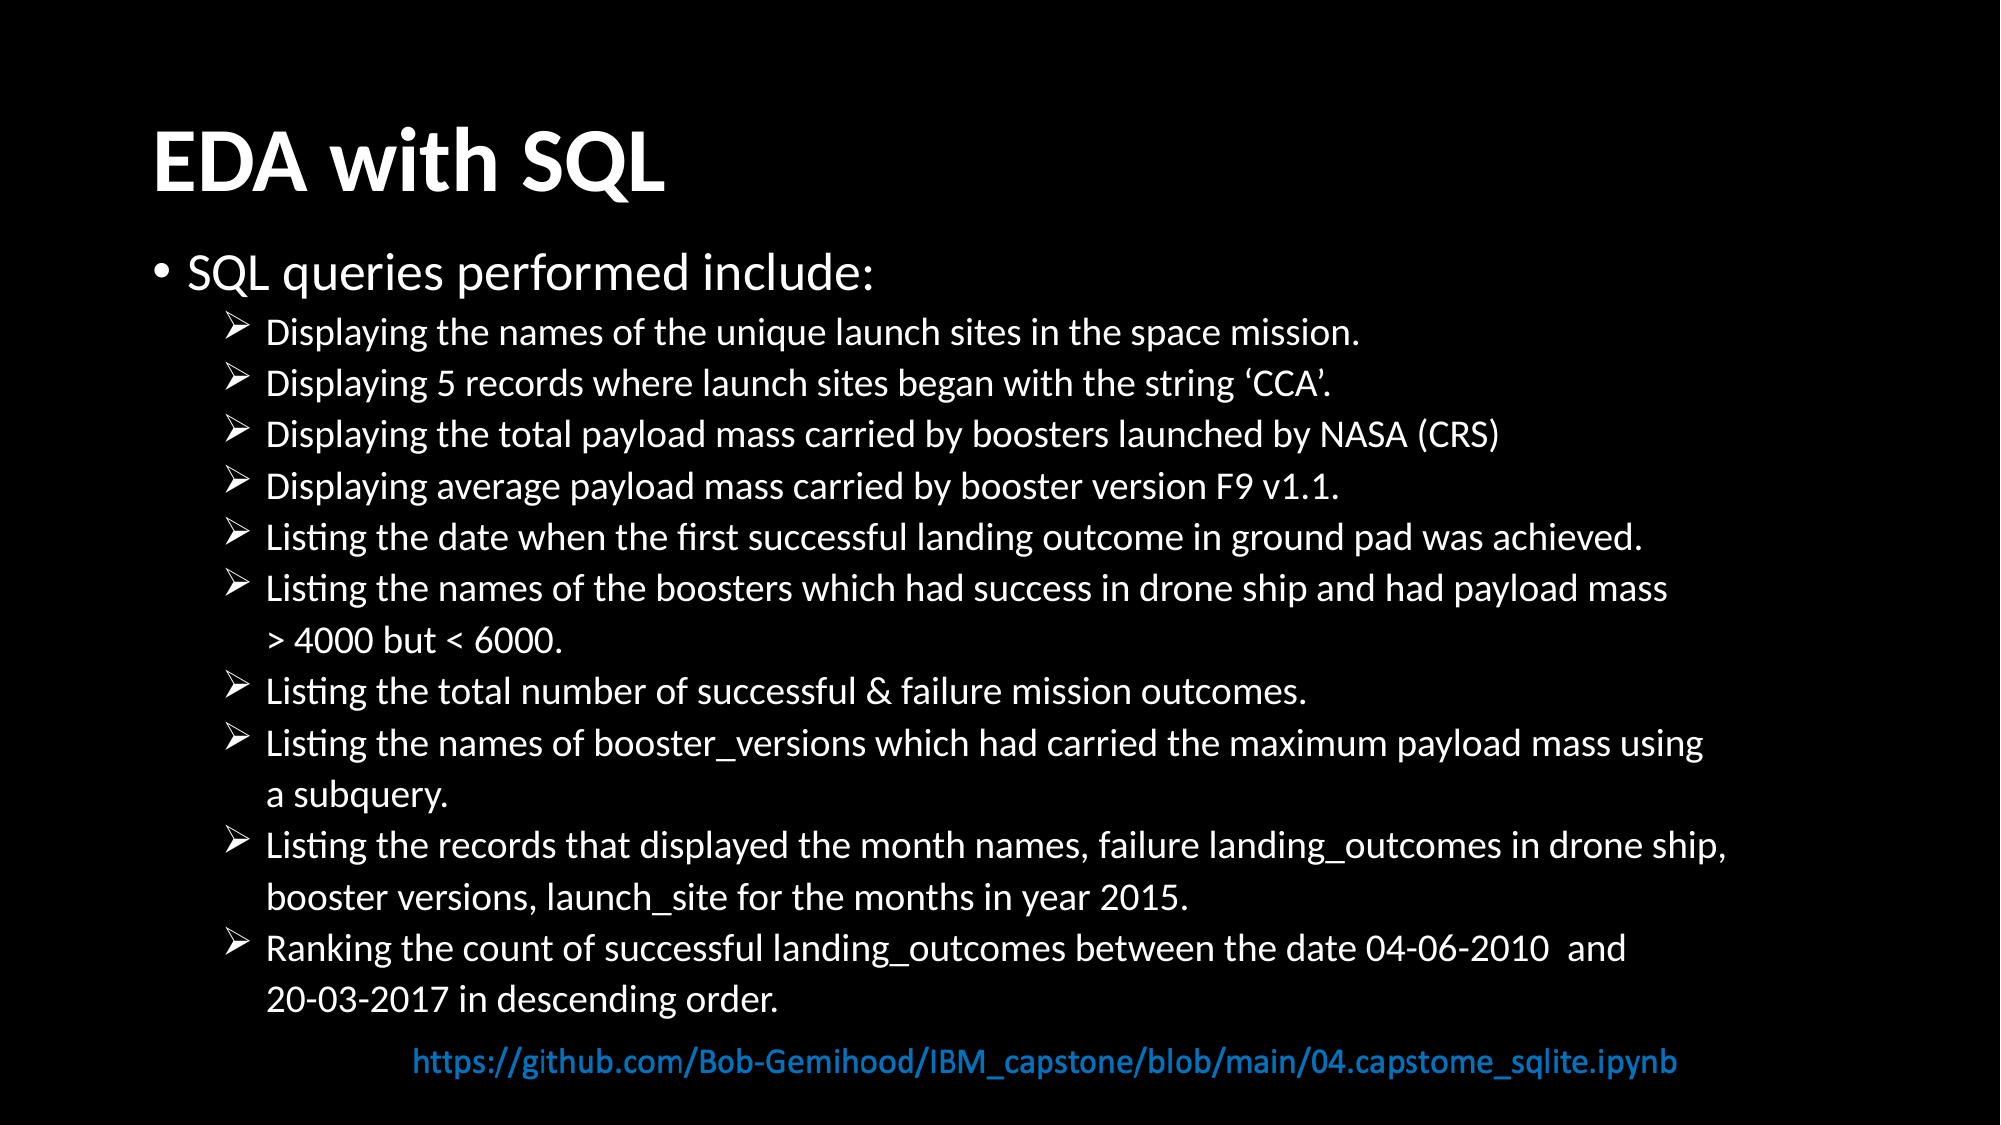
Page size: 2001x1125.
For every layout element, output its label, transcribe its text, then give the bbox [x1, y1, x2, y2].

picture [406, 1038, 1682, 1090]
list SQL queries performed include: Displaying the names of the unique launch sites in the space mission. Displaying 5 records where launch sites began with the string ‘CCA’. Displaying the total payload mass carried by boosters launched by NASA (CRS) Displaying average payload mass carried by booster version F9 v1.1. Listing the date when the first successful landing outcome in ground pad was achieved. Listing the names of the boosters which had success in drone ship and had payload mass > 4000 but < 6000. Listing the total number of successful & failure mission outcomes. Listing the names of booster_versions which had carried the maximum payload mass using a subquery. Listing the records that displayed the month names, failure landing_outcomes in drone ship, booster versions, launch_site for the months in year 2015. Ranking the count of successful landing_outcomes between the date 04-06-2010 and 20-03-2017 in descending order. [137, 236, 1863, 1039]
title EDA with SQL [137, 86, 1863, 236]
